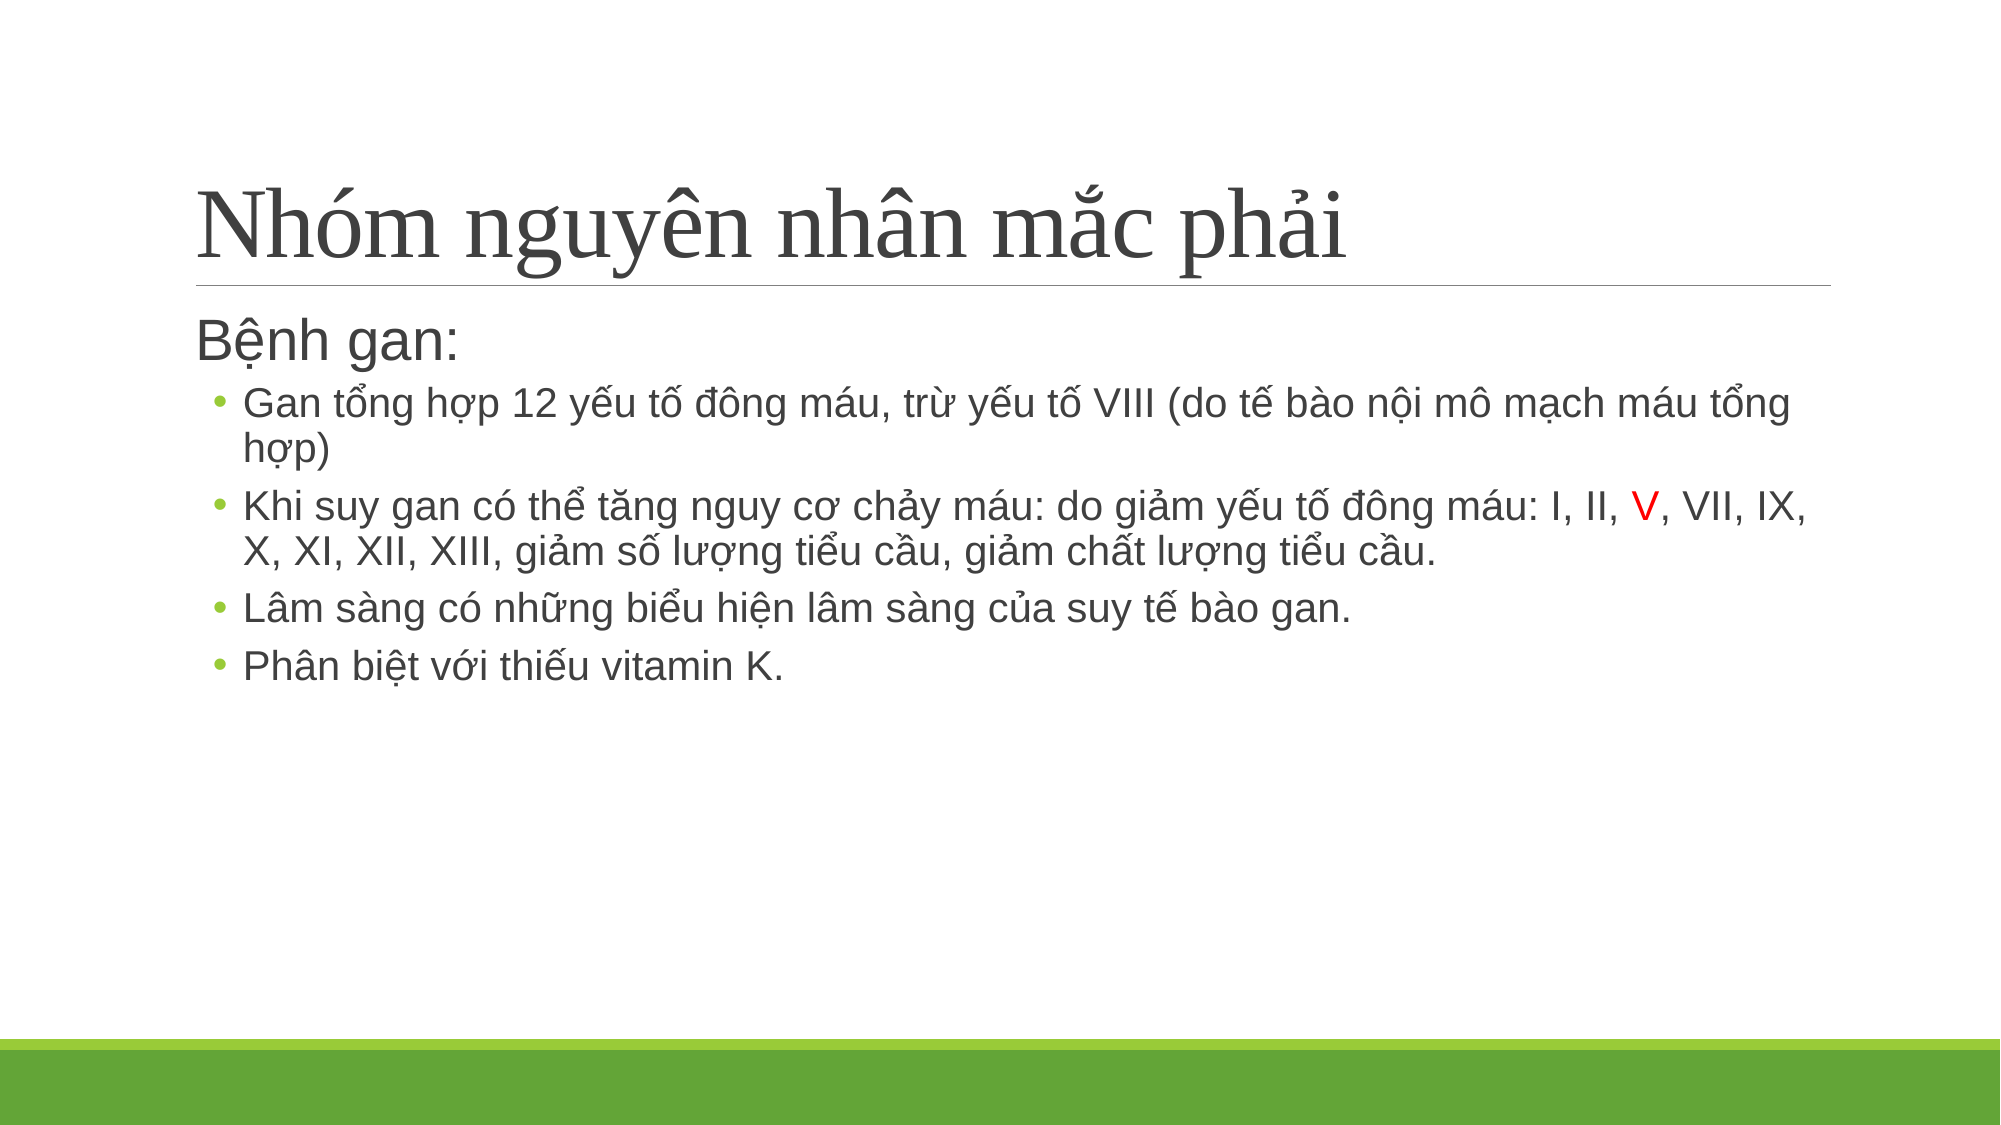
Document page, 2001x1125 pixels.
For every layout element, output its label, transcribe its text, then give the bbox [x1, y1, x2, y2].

title Nhóm nguyên nhân mắc phải [180, 47, 1830, 285]
list Bệnh gan: Gan tổng hợp 12 yếu tố đông máu, trừ yếu tố VIII (do tế bào nội mô mạch máu tổng hợp) Khi suy gan có thể tăng nguy cơ chảy máu: do giảm yếu tố đông máu: I, II, V, VII, IX, X, XI, XII, XIII, giảm số lượng tiểu cầu, giảm chất lượng tiểu cầu. Lâm sàng có những biểu hiện lâm sàng của suy tế bào gan. Phân biệt với thiếu vitamin K. [180, 302, 1830, 963]
